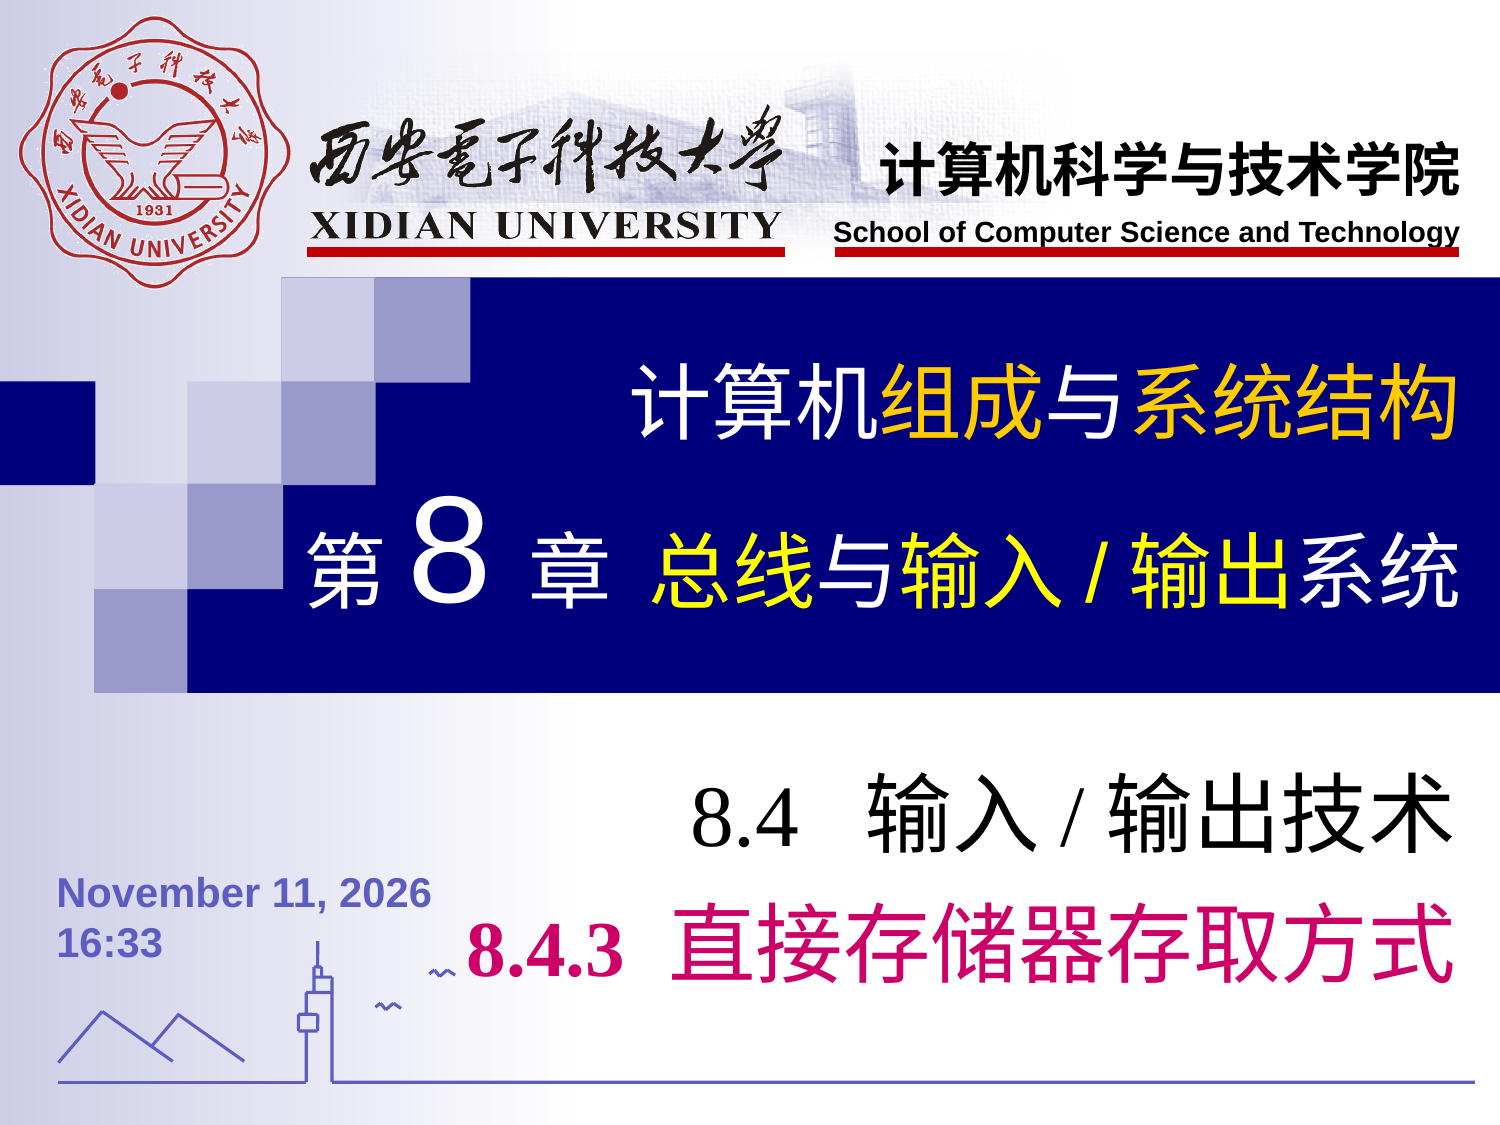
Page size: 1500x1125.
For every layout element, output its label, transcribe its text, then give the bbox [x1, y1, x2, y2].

picture [17, 14, 293, 292]
subtitle 计算机组成与系统结构 第8章 总线与输入/输出系统 [64, 278, 1477, 705]
picture [307, 101, 786, 244]
text_box 8.4 输入/输出技术 [218, 751, 1471, 882]
text_box 8.4.3 直接存储器存取方式 [324, 881, 1471, 1012]
